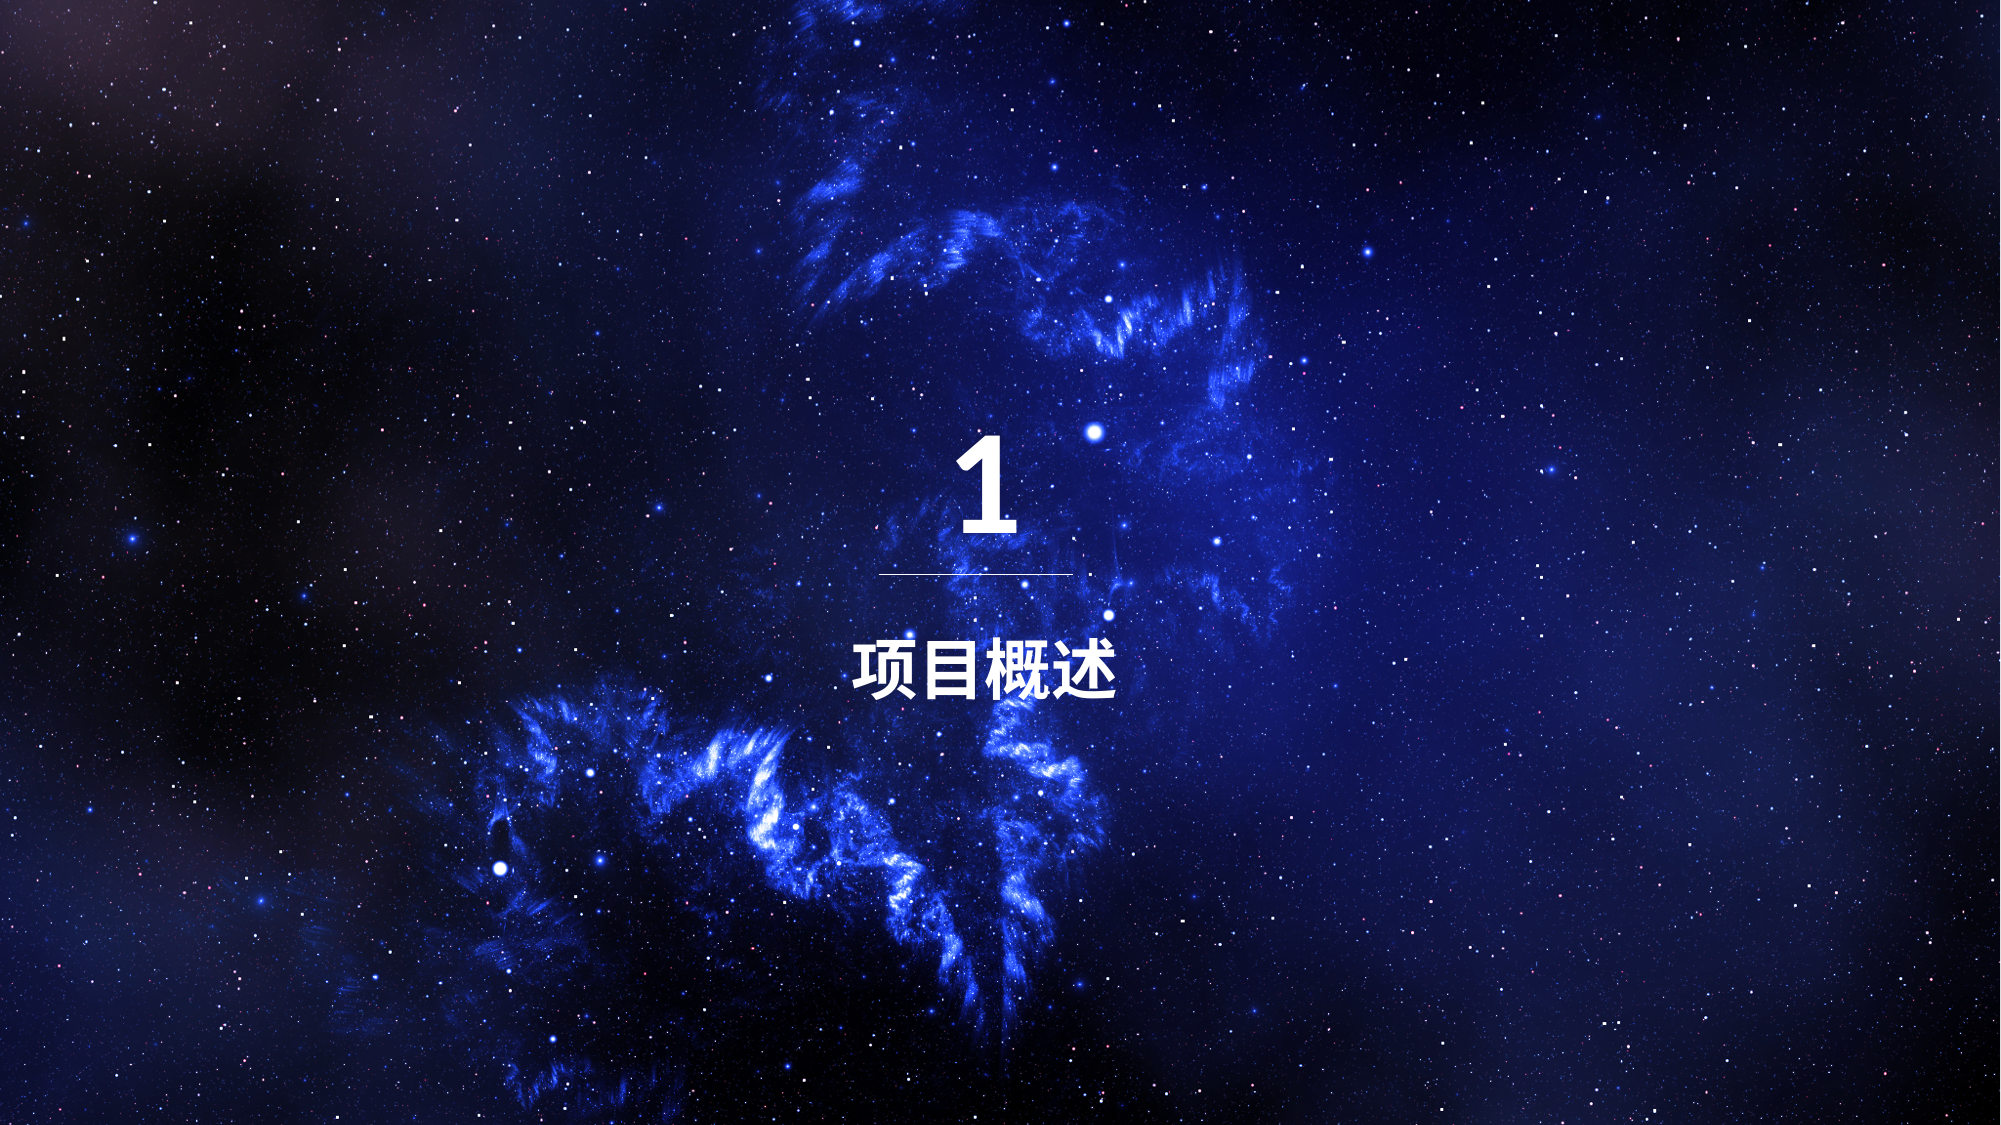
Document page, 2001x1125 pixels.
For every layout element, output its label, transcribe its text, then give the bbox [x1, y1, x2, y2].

picture [0, 0, 2001, 1125]
list 1 [908, 396, 1059, 547]
title 项目概述 [836, 629, 1145, 713]
